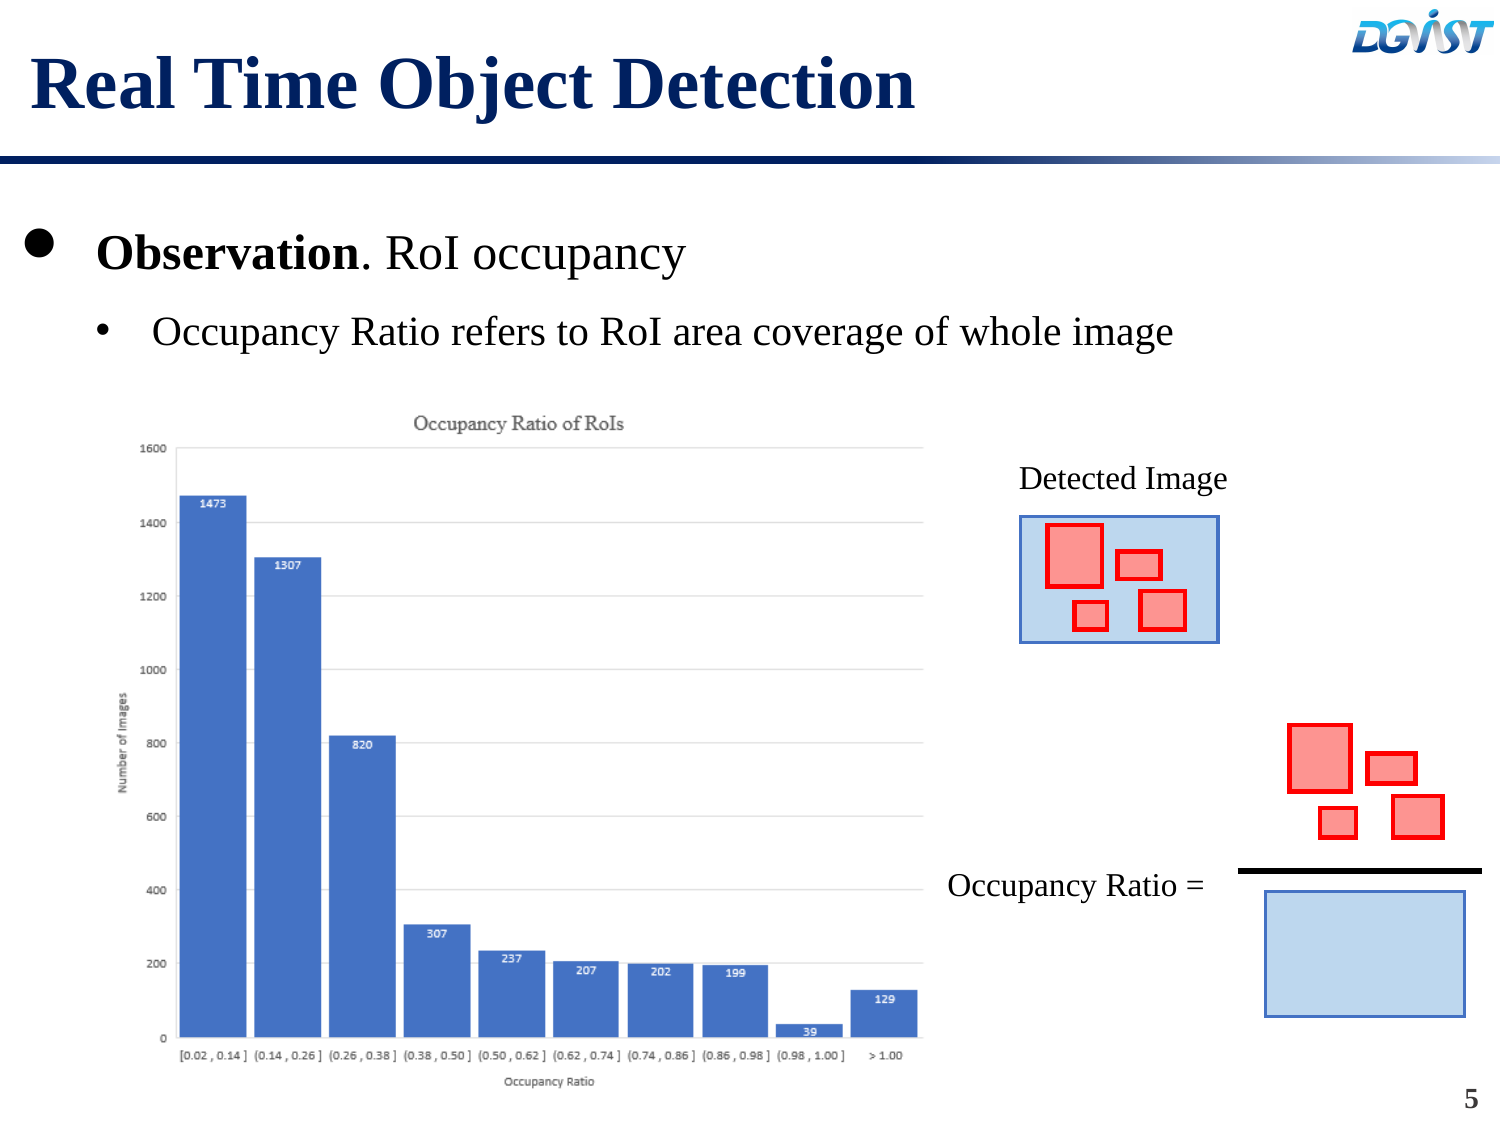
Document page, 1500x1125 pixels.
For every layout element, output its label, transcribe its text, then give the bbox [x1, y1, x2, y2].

text_box [1019, 515, 1219, 644]
text_box [1264, 890, 1466, 1018]
text_box Observation. RoI occupancy Occupancy Ratio refers to RoI area coverage of whole image [5, 181, 1480, 362]
text_box Detected Image [991, 428, 1256, 504]
text_box Occupancy Ratio = [932, 835, 1234, 911]
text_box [1289, 724, 1443, 838]
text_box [1047, 525, 1185, 630]
text_box Real Time Object Detection [15, 19, 1440, 139]
picture [109, 404, 932, 1095]
text_box [0, 155, 1500, 165]
picture [1352, 7, 1494, 55]
text_box 5 [1430, 1072, 1494, 1118]
